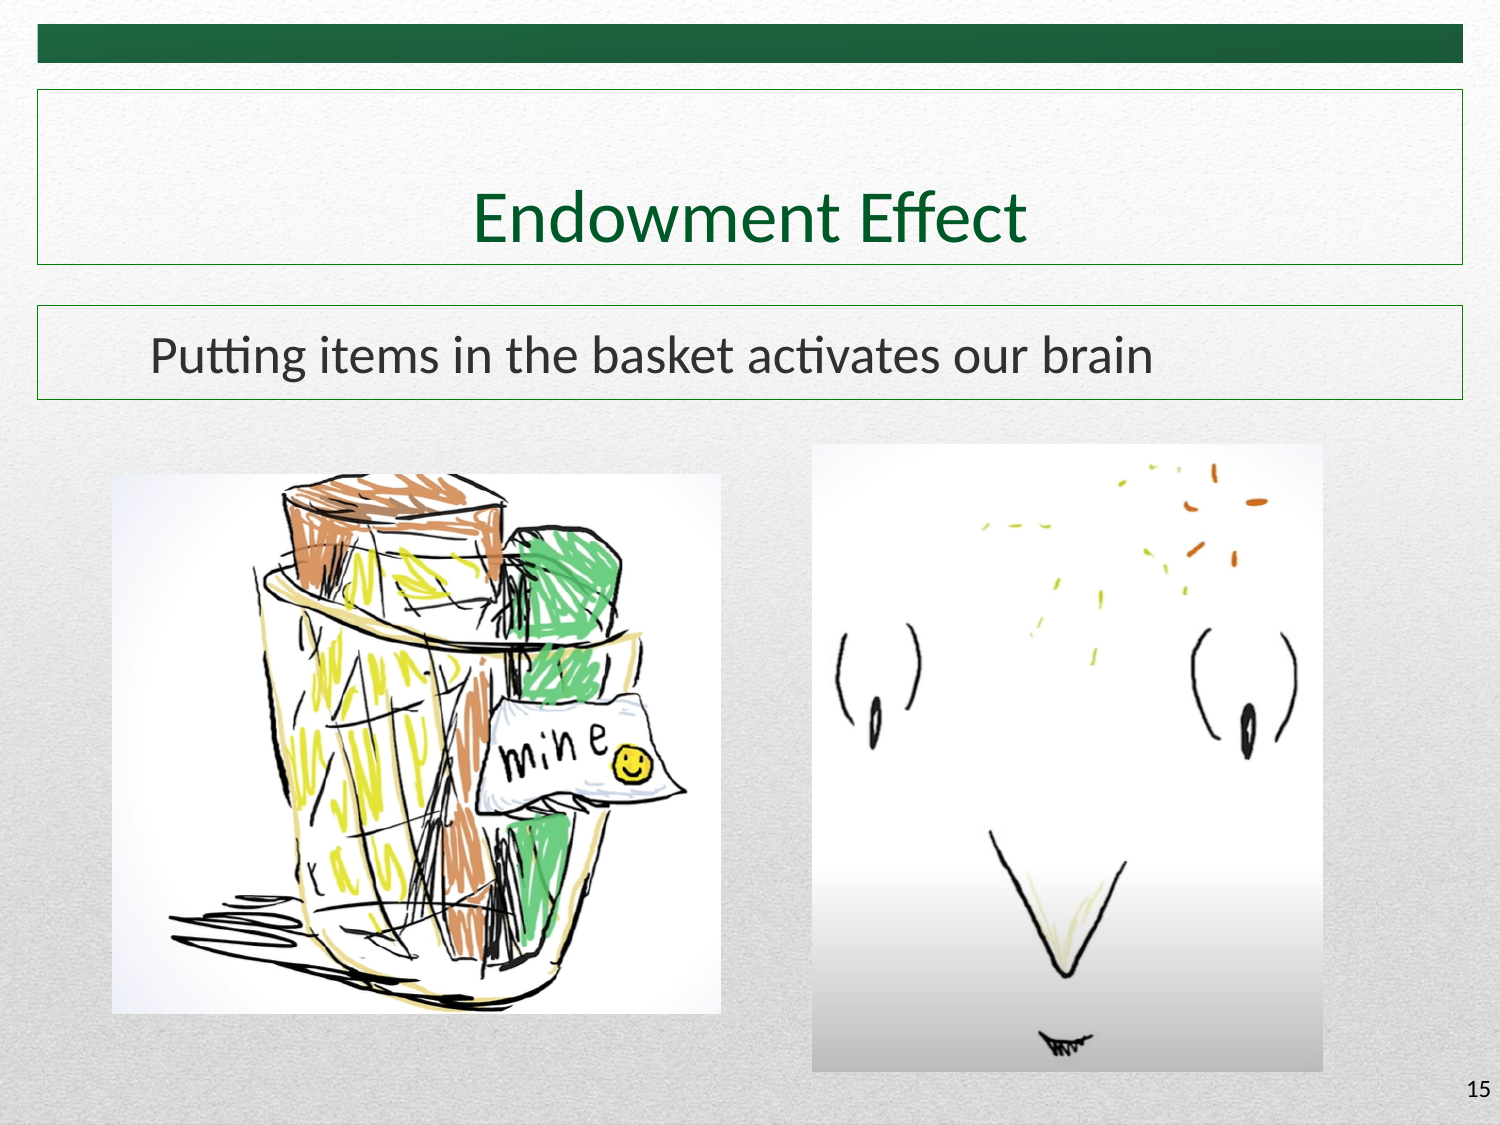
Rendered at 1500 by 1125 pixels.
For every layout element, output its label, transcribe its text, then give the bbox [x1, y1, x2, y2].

picture [811, 443, 1324, 1073]
title Endowment Effect [37, 89, 1463, 265]
slide_number 15 [1381, 1065, 1500, 1125]
list Putting items in the basket activates our brain [37, 305, 1463, 400]
picture [37, 24, 1463, 63]
picture [111, 474, 722, 1015]
